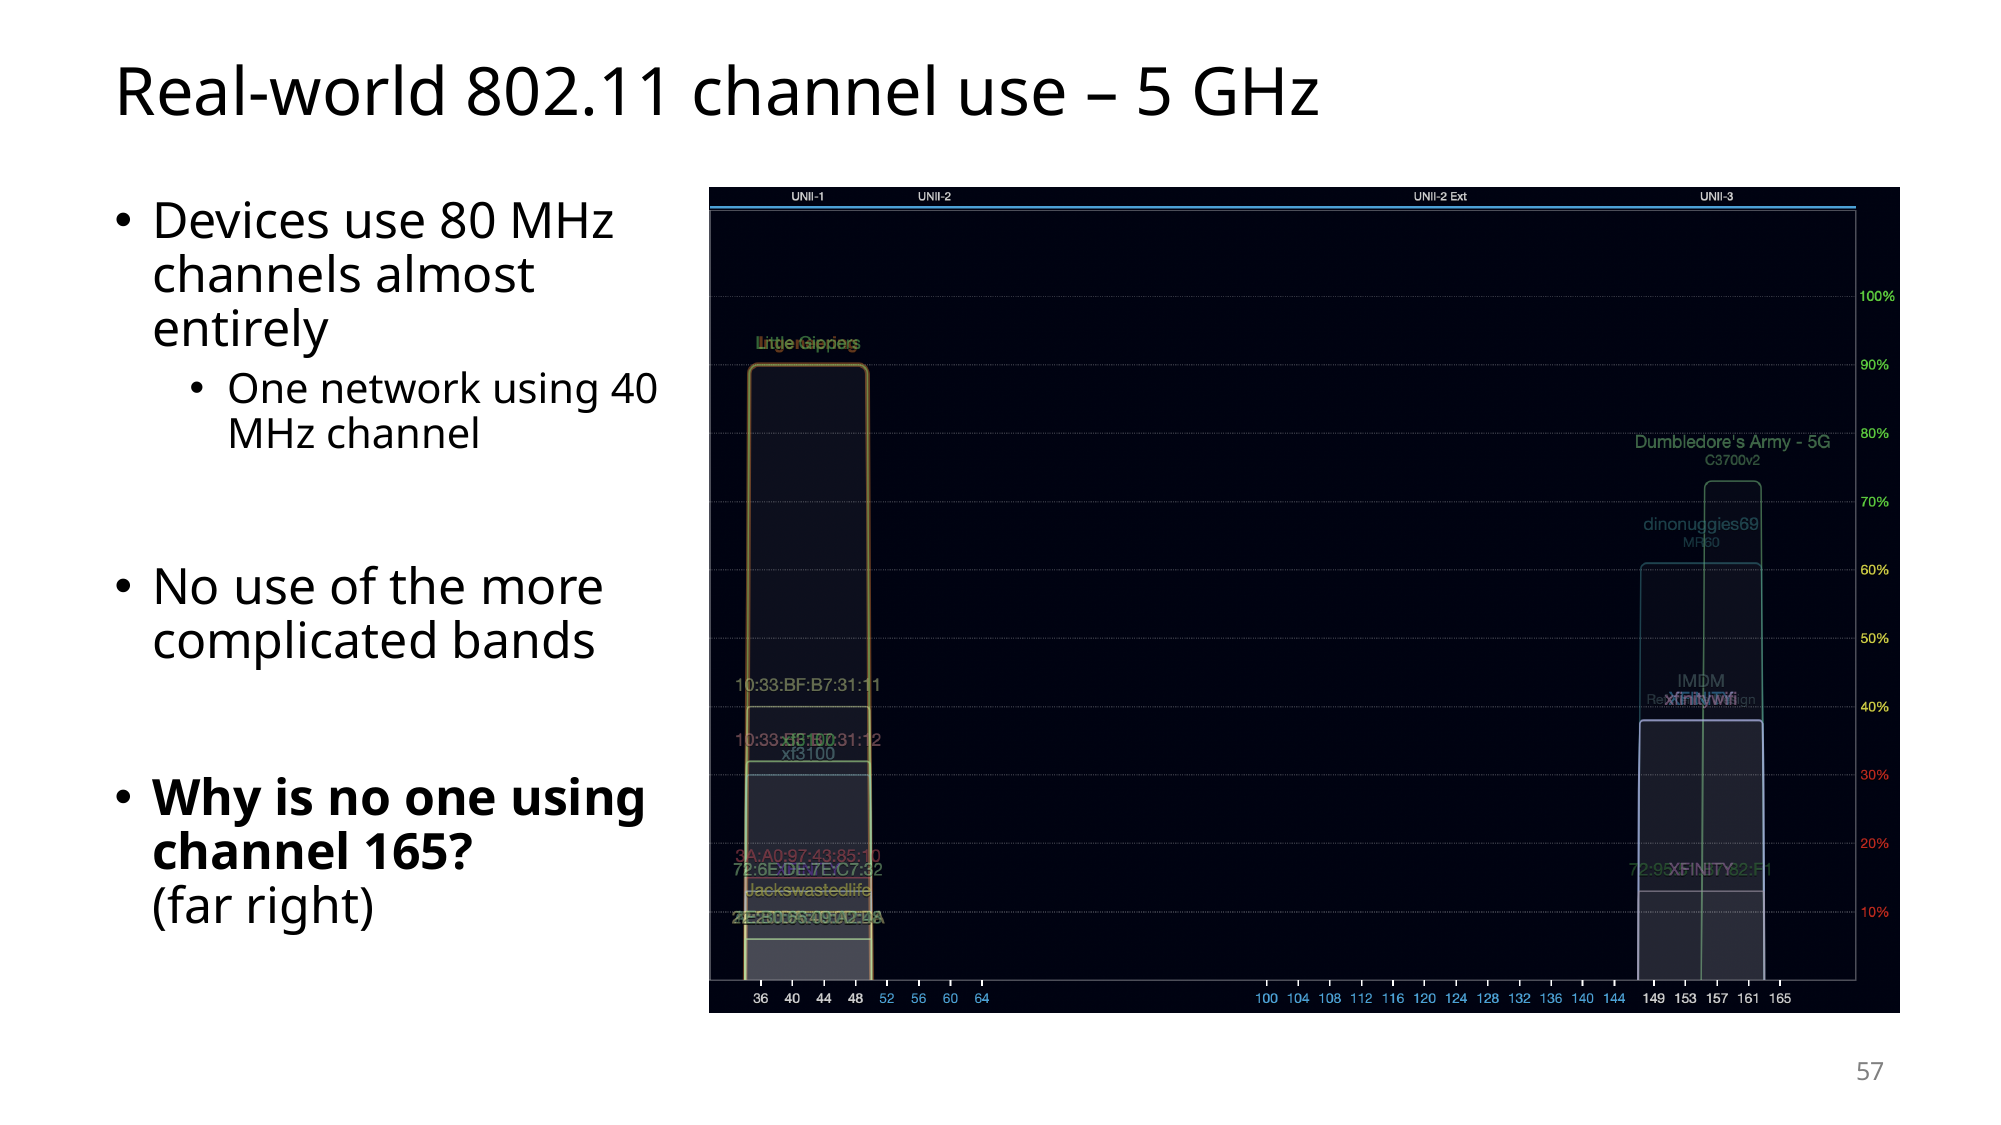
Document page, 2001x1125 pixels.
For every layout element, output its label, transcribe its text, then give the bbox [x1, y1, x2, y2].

list Devices use 80 MHz channels almost entirely One network using 40 MHz channel No use of the more complicated bands Why is no one using channel 165? (far right) [99, 187, 680, 1013]
title Real-world 802.11 channel use – 5 GHz [99, 37, 1900, 150]
picture [709, 187, 1900, 1013]
slide_number 57 [1749, 1042, 1900, 1103]
